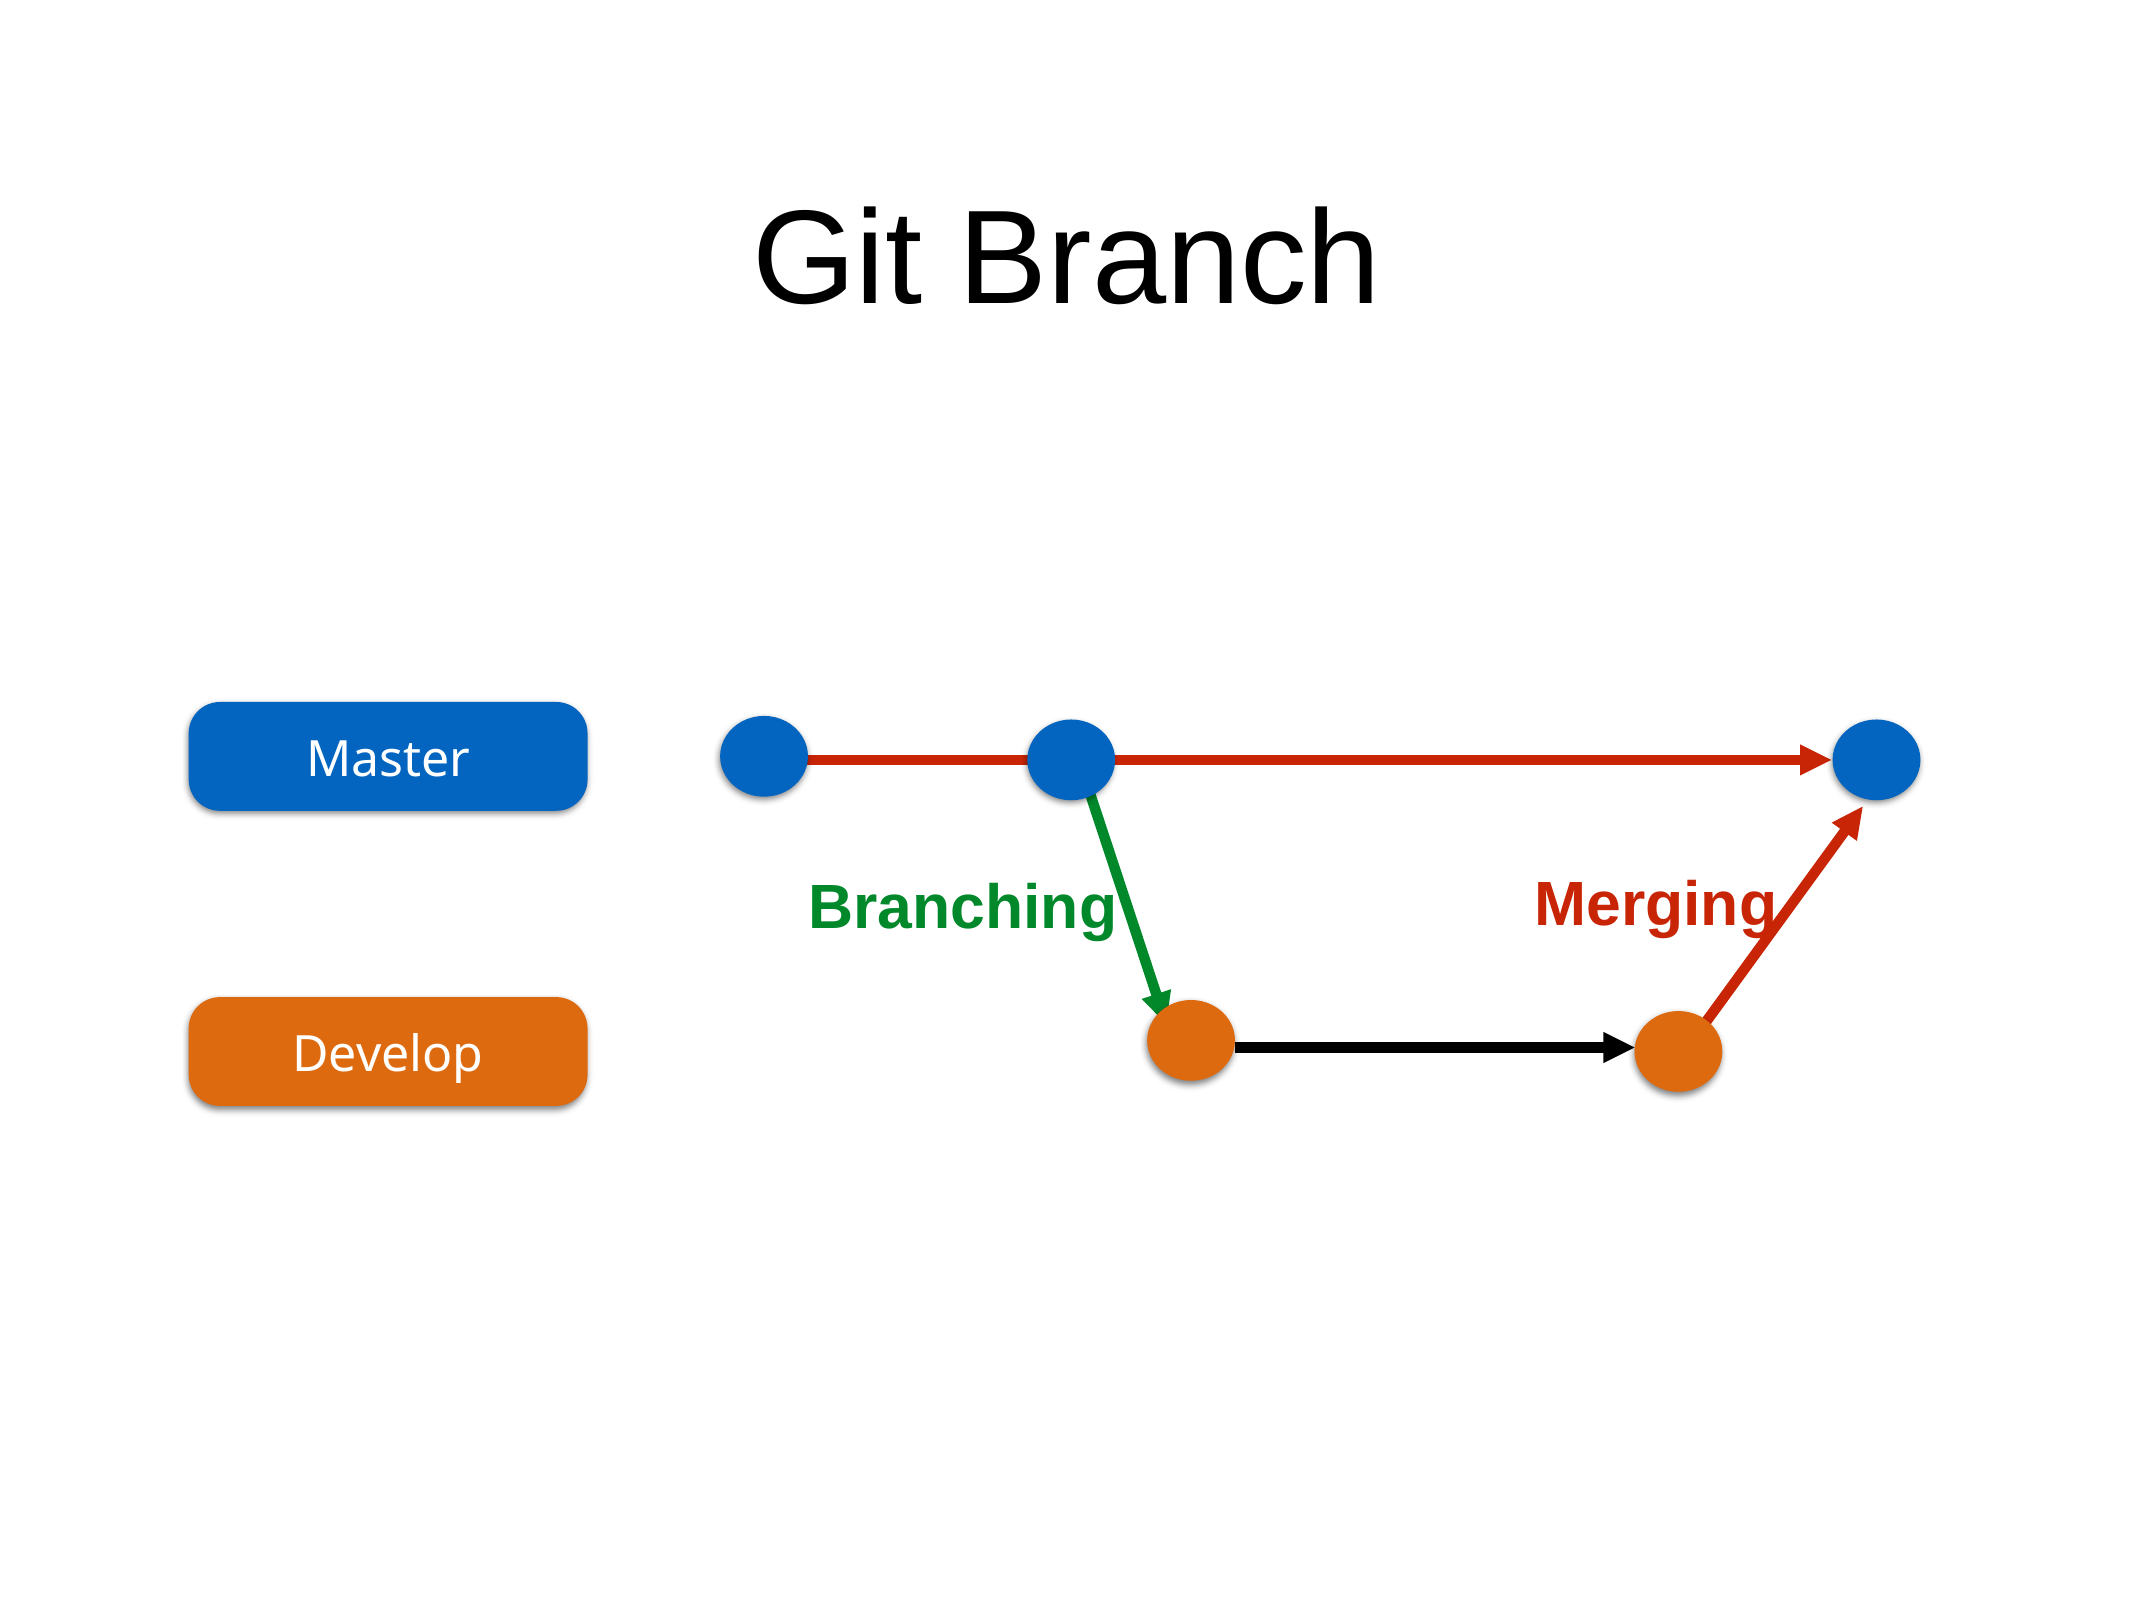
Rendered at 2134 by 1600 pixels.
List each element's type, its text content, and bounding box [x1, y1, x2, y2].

text_box [1634, 1011, 1723, 1092]
text_box [1786, 807, 1863, 913]
text_box Branching [800, 857, 1127, 950]
text_box [1241, 1041, 1630, 1054]
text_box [188, 701, 588, 812]
text_box [1119, 753, 1827, 767]
text_box [720, 715, 808, 797]
text_box [1832, 719, 1921, 801]
text_box [1027, 719, 1116, 801]
text_box Git Branch [156, 72, 1978, 428]
text_box [1147, 999, 1236, 1081]
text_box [188, 996, 588, 1107]
text_box Merging [1526, 854, 1786, 947]
